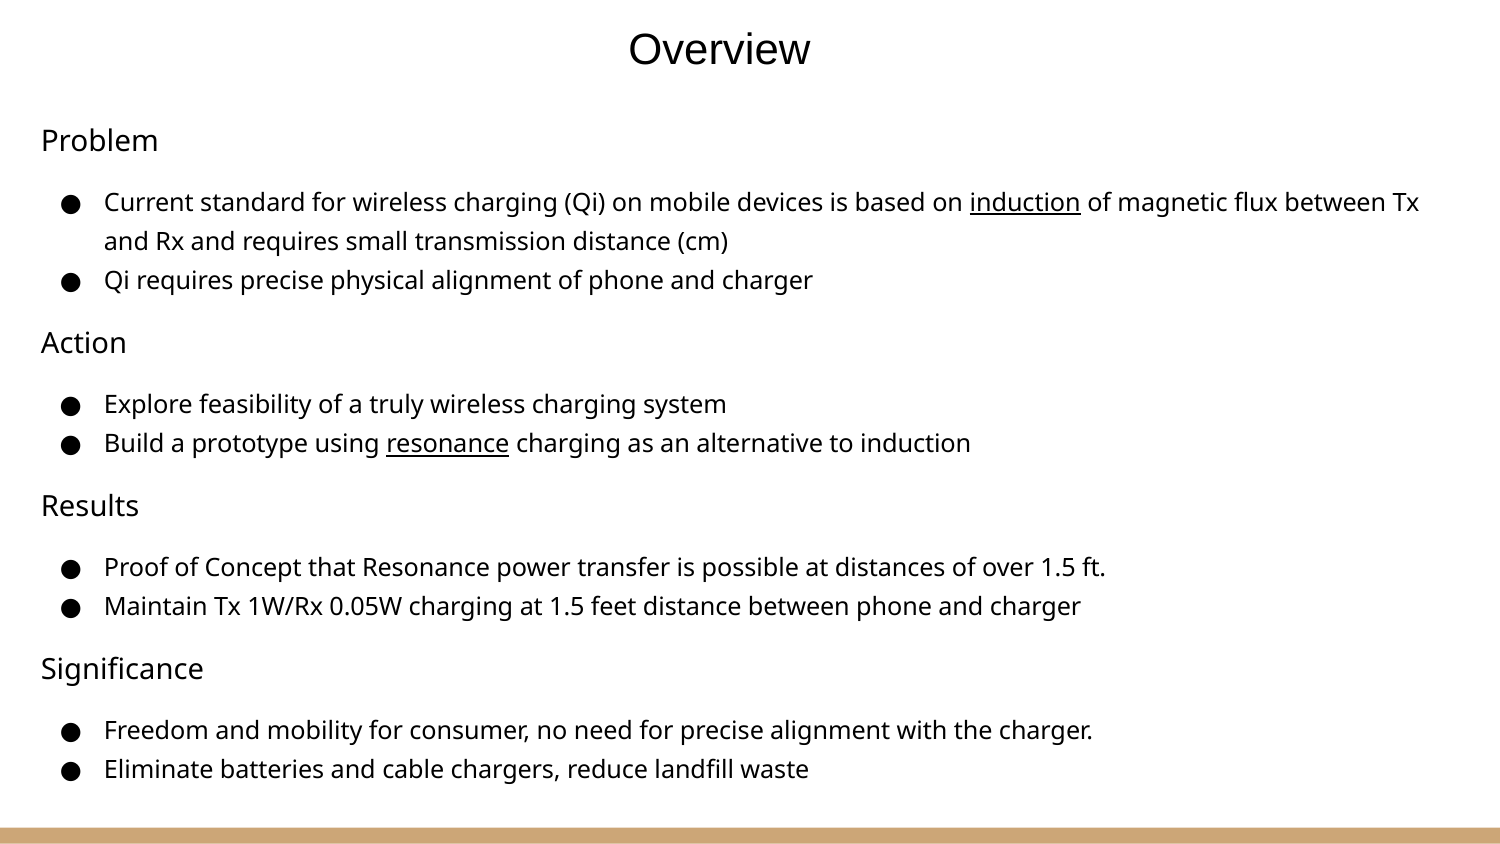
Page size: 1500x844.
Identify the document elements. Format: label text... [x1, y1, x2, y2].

list Problem Current standard for wireless charging (Qi) on mobile devices is based on induction of magnetic flux between Tx and Rx and requires small transmission distance (cm) Qi requires precise physical alignment of phone and charger Action Explore feasibility of a truly wireless charging system Build a prototype using resonance charging as an alternative to induction Results Proof of Concept that Resonance power transfer is possible at distances of over 1.5 ft. Maintain Tx 1W/Rx 0.05W charging at 1.5 feet distance between phone and charger Significance Freedom and mobility for consumer, no need for precise alignment with the charger. Eliminate batteries and cable chargers, reduce landfill waste [25, 98, 1462, 806]
text_box Overview [613, 5, 887, 89]
